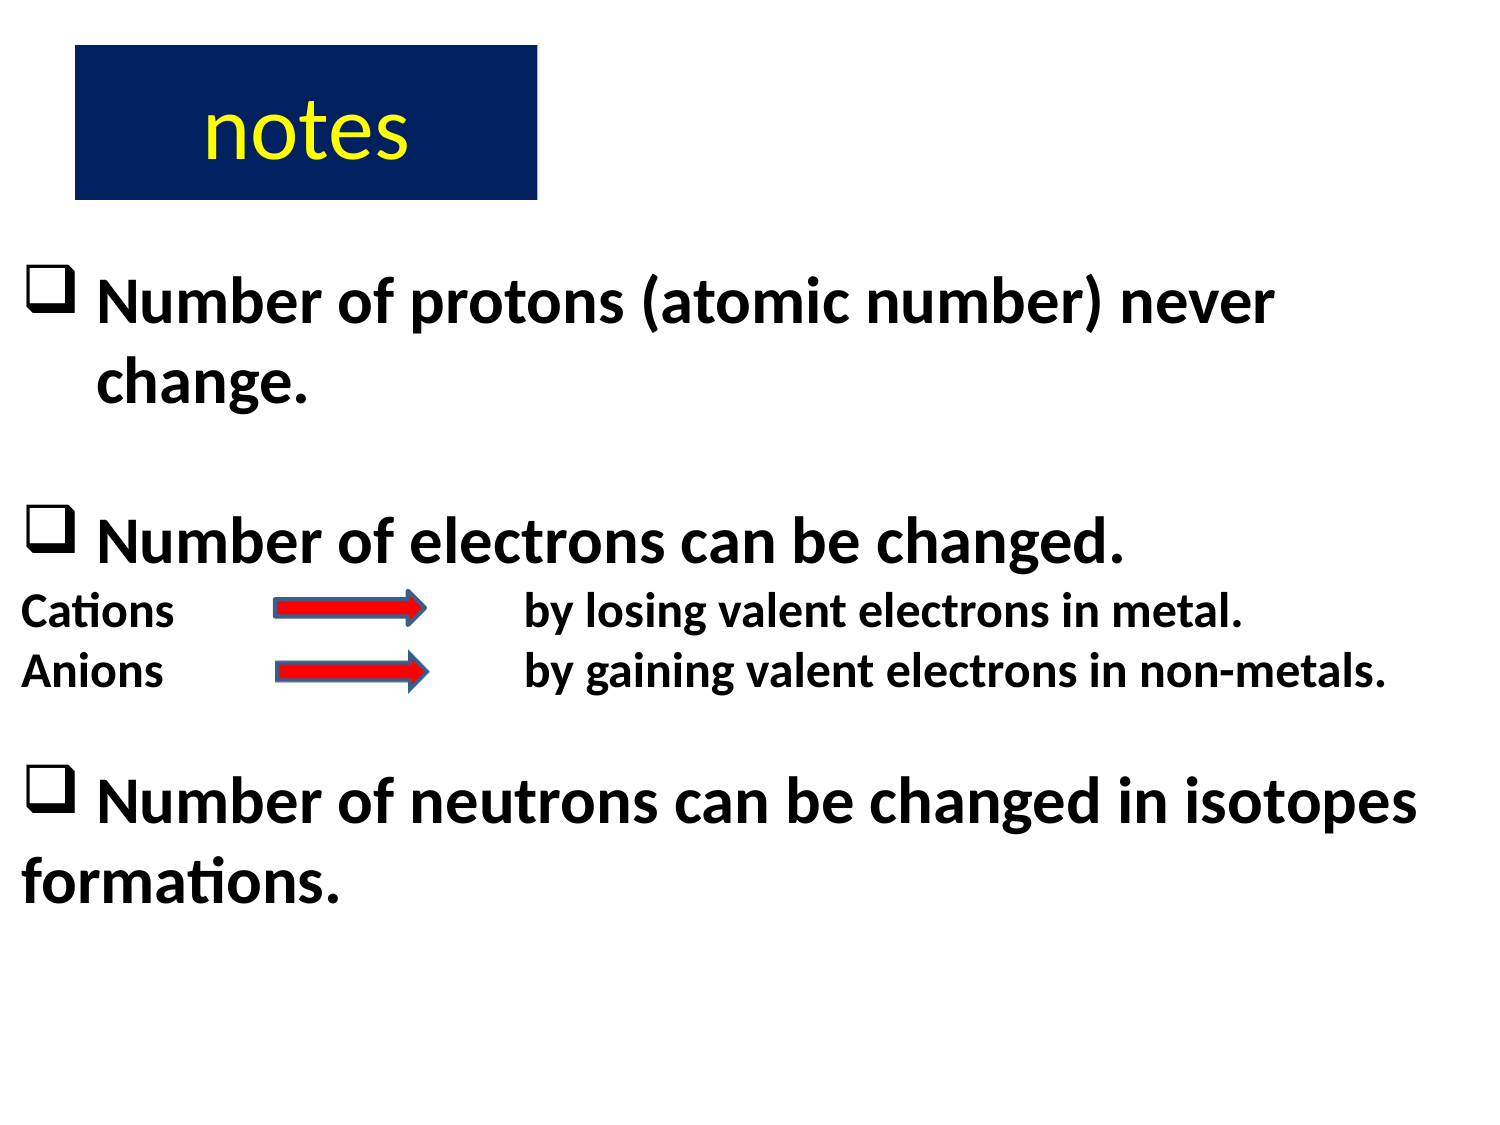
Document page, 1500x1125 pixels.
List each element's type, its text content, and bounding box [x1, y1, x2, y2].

text_box Number of protons (atomic number) never change. Number of electrons can be changed. Cations by losing valent electrons in metal. Anions by gaining valent electrons in non-metals. Number of neutrons can be changed in isotopes formations. [6, 249, 1494, 925]
text_box [272, 588, 428, 627]
title notes [75, 45, 538, 200]
picture [274, 649, 431, 695]
